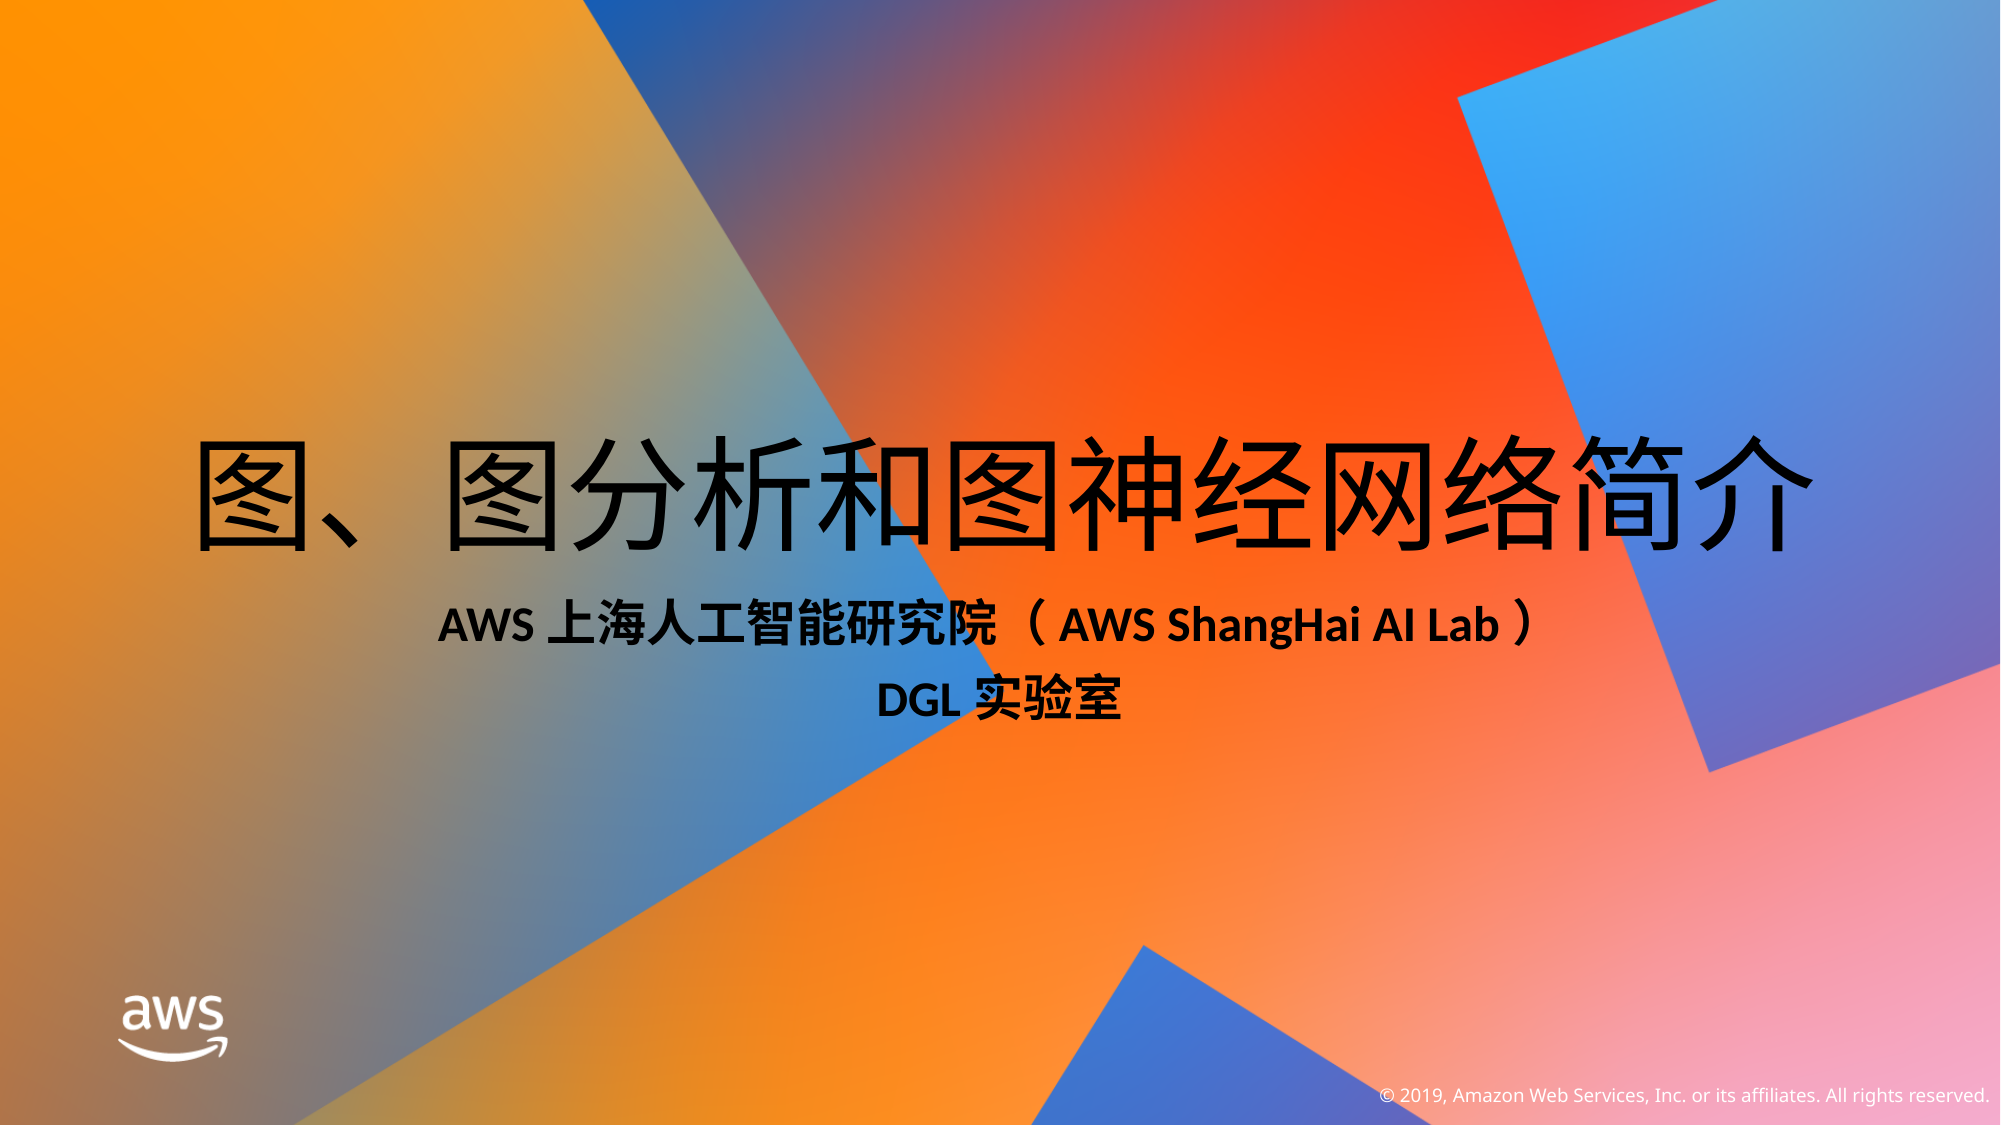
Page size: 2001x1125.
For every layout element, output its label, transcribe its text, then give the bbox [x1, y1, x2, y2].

title 图、图分析和图神经网络简介 [159, 184, 1847, 576]
subtitle AWS上海人工智能研究院（AWS ShangHai AI Lab） DGL实验室 [249, 590, 1750, 863]
picture [0, 0, 2001, 1125]
